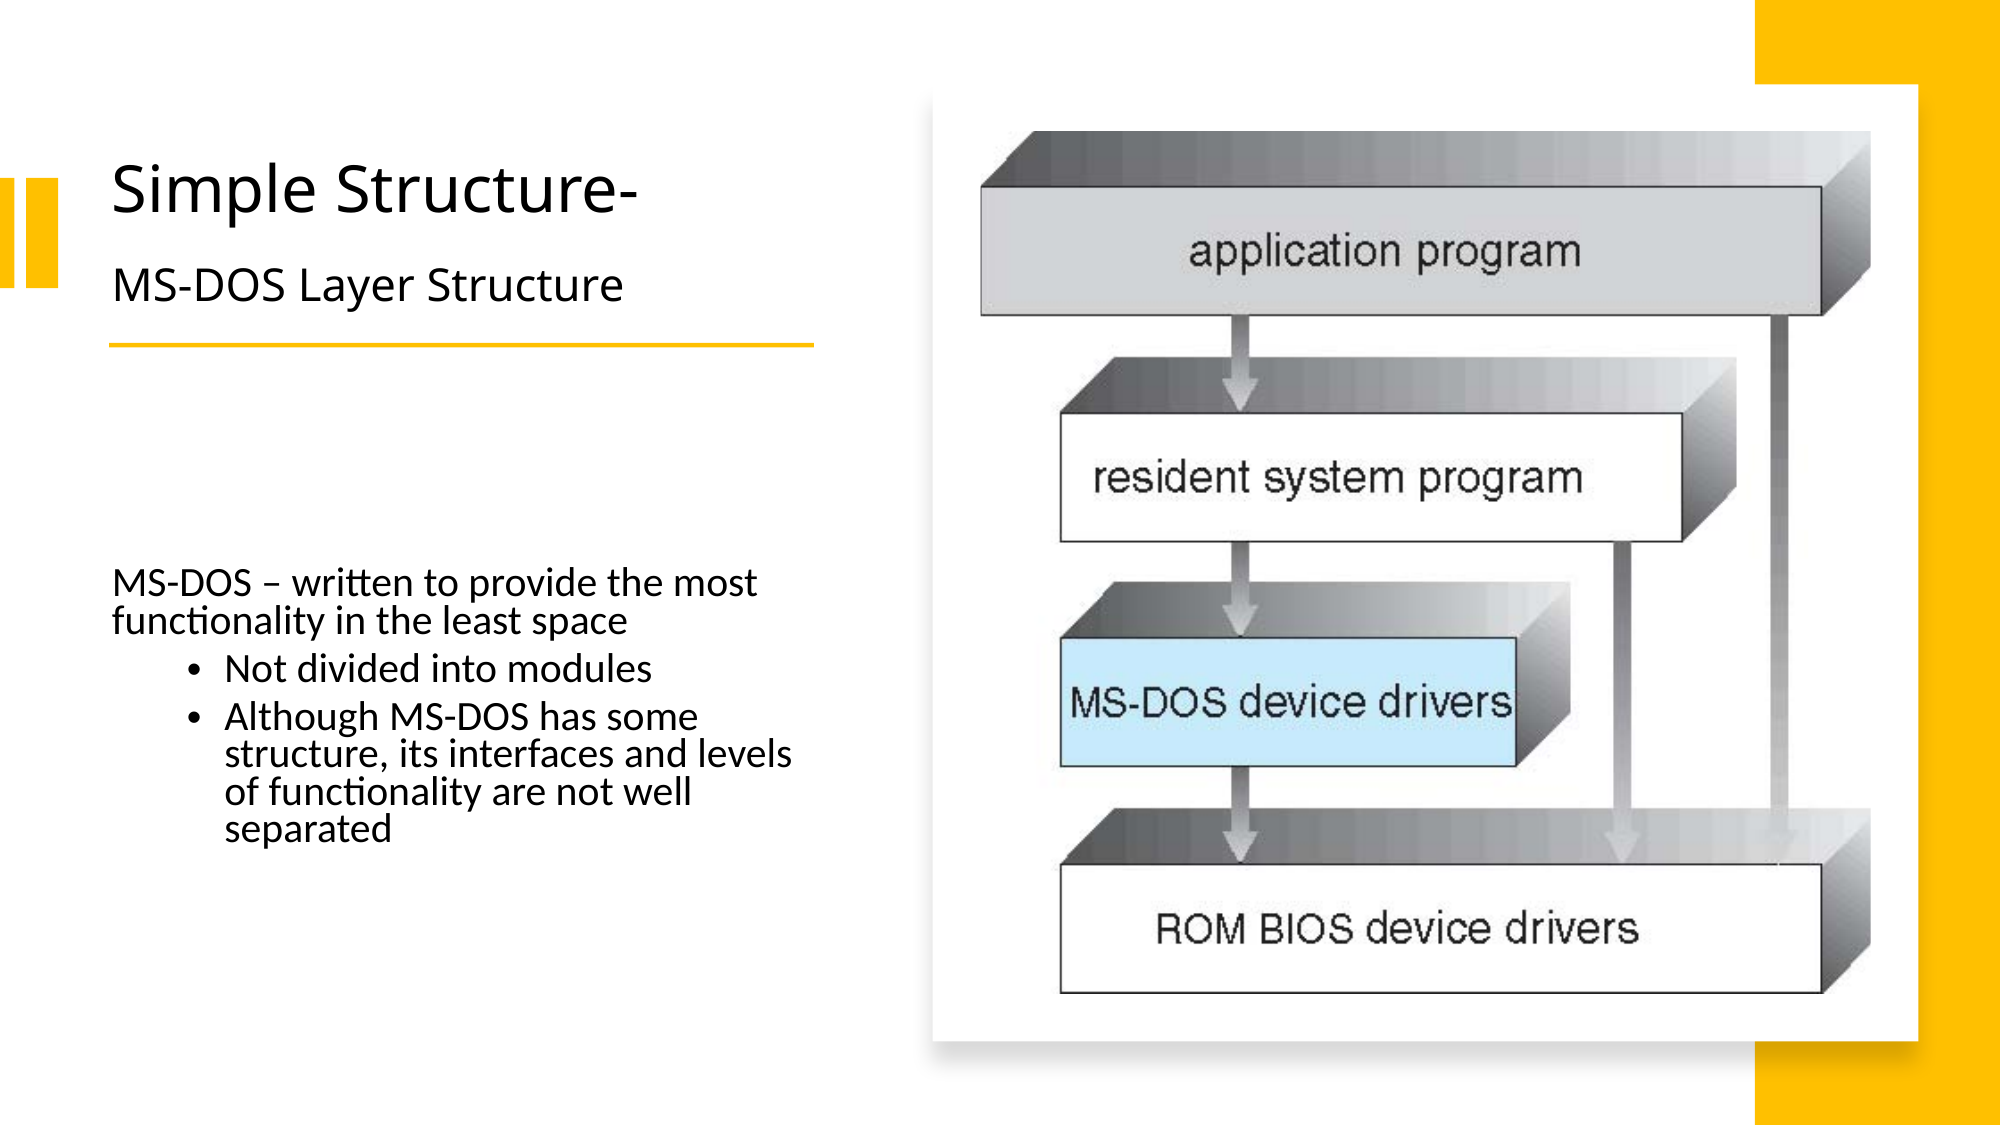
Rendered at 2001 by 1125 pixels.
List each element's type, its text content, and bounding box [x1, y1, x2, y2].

text_box MS-DOS – written to provide the most functionality in the least space Not divided into modules Although MS-DOS has some structure, its interfaces and levels of functionality are not well separated [96, 382, 845, 1036]
text_box Simple Structure- MS-DOS Layer Structure [96, 140, 845, 326]
picture [980, 131, 1871, 994]
text_box [0, 0, 1754, 1125]
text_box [0, 177, 59, 289]
text_box [932, 83, 1919, 1042]
text_box [1754, 0, 2000, 1125]
text_box [108, 342, 815, 348]
